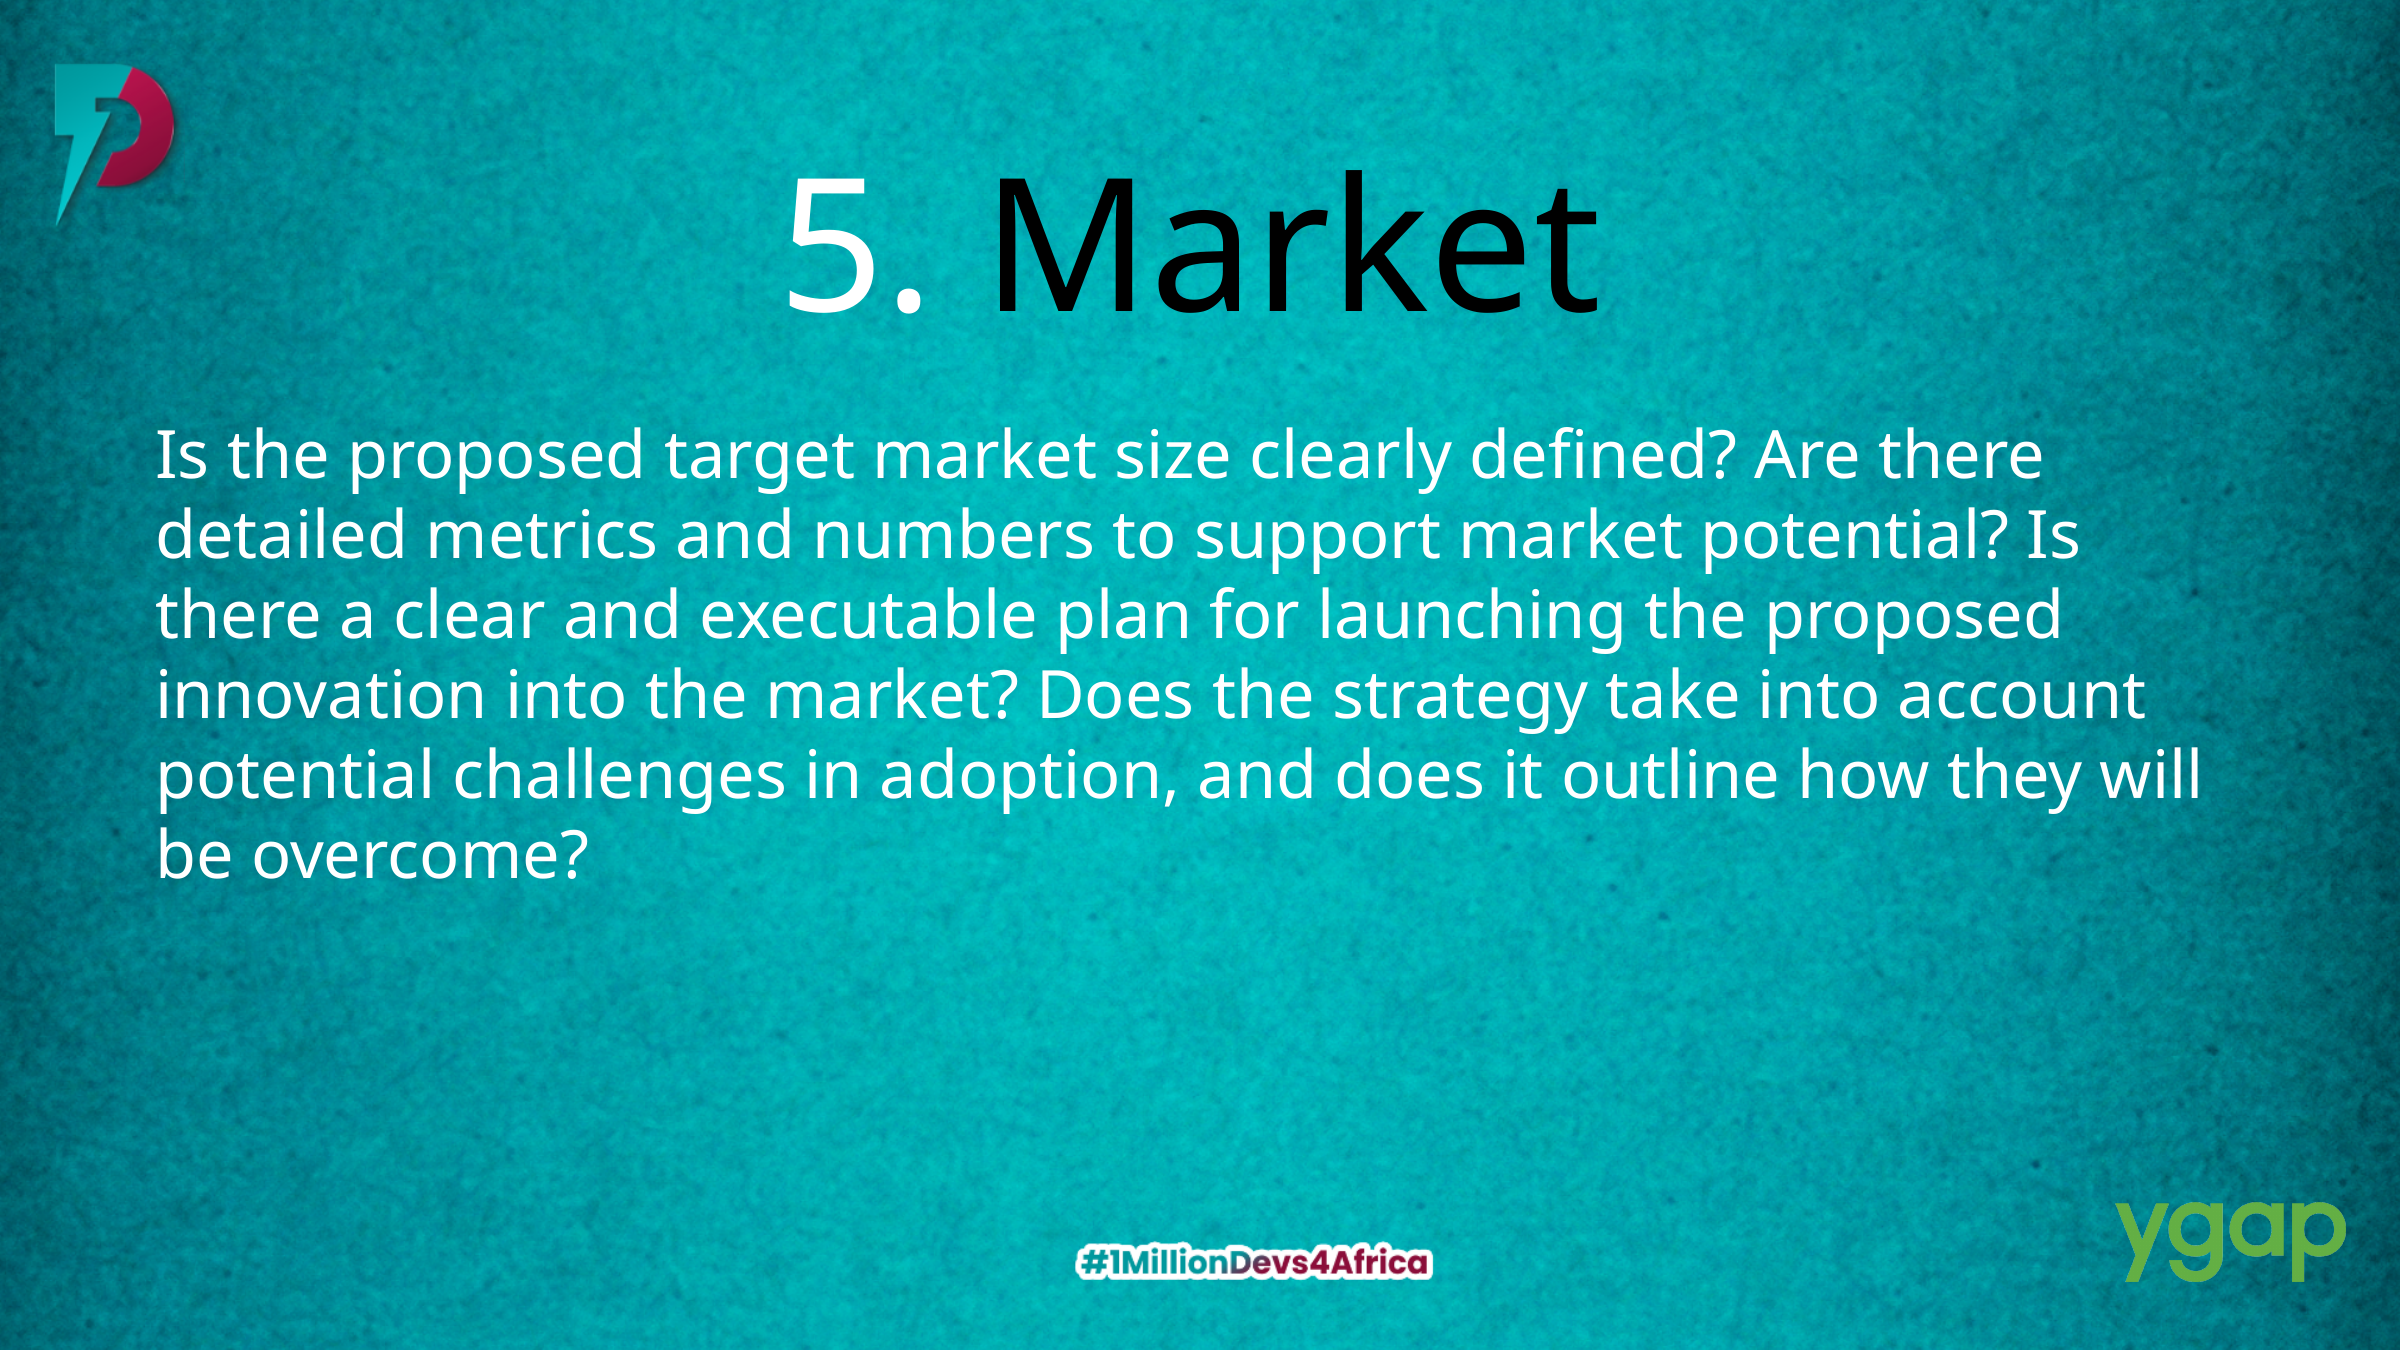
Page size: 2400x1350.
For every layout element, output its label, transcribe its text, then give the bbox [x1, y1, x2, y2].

text_box Is the proposed target market size clearly defined? Are there detailed metrics and numbers to support market potential? Is there a clear and executable plan for launching the proposed innovation into the market? Does the strategy take into account potential challenges in adoption, and does it outline how they will be overcome? [140, 396, 2260, 1010]
picture [0, 0, 2400, 1350]
text_box 5. Market [0, 117, 2371, 357]
